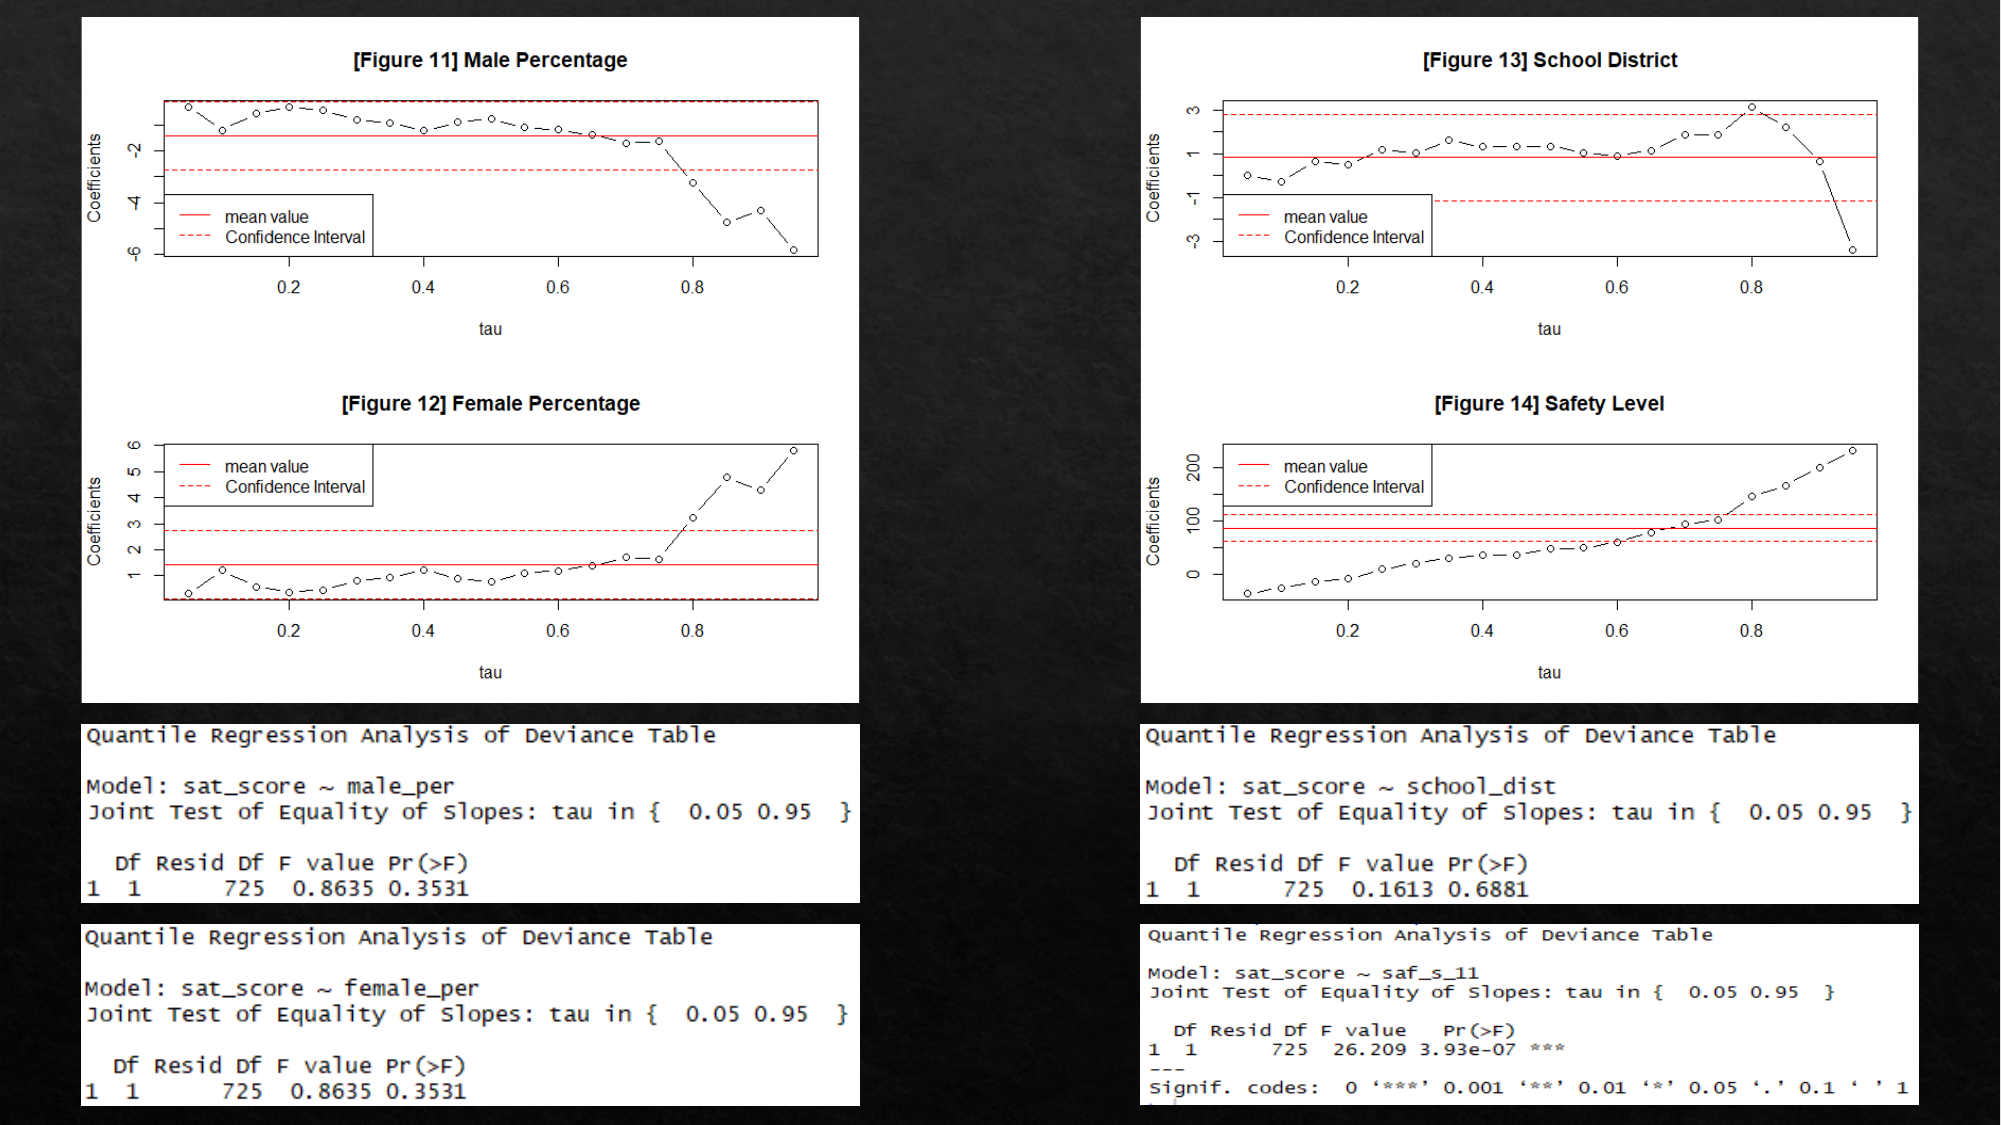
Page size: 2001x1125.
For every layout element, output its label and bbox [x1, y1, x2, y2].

picture [1140, 924, 1919, 1105]
picture [81, 924, 860, 1106]
picture [81, 723, 860, 904]
picture [81, 16, 860, 703]
picture [1140, 723, 1919, 904]
picture [1140, 16, 1919, 703]
